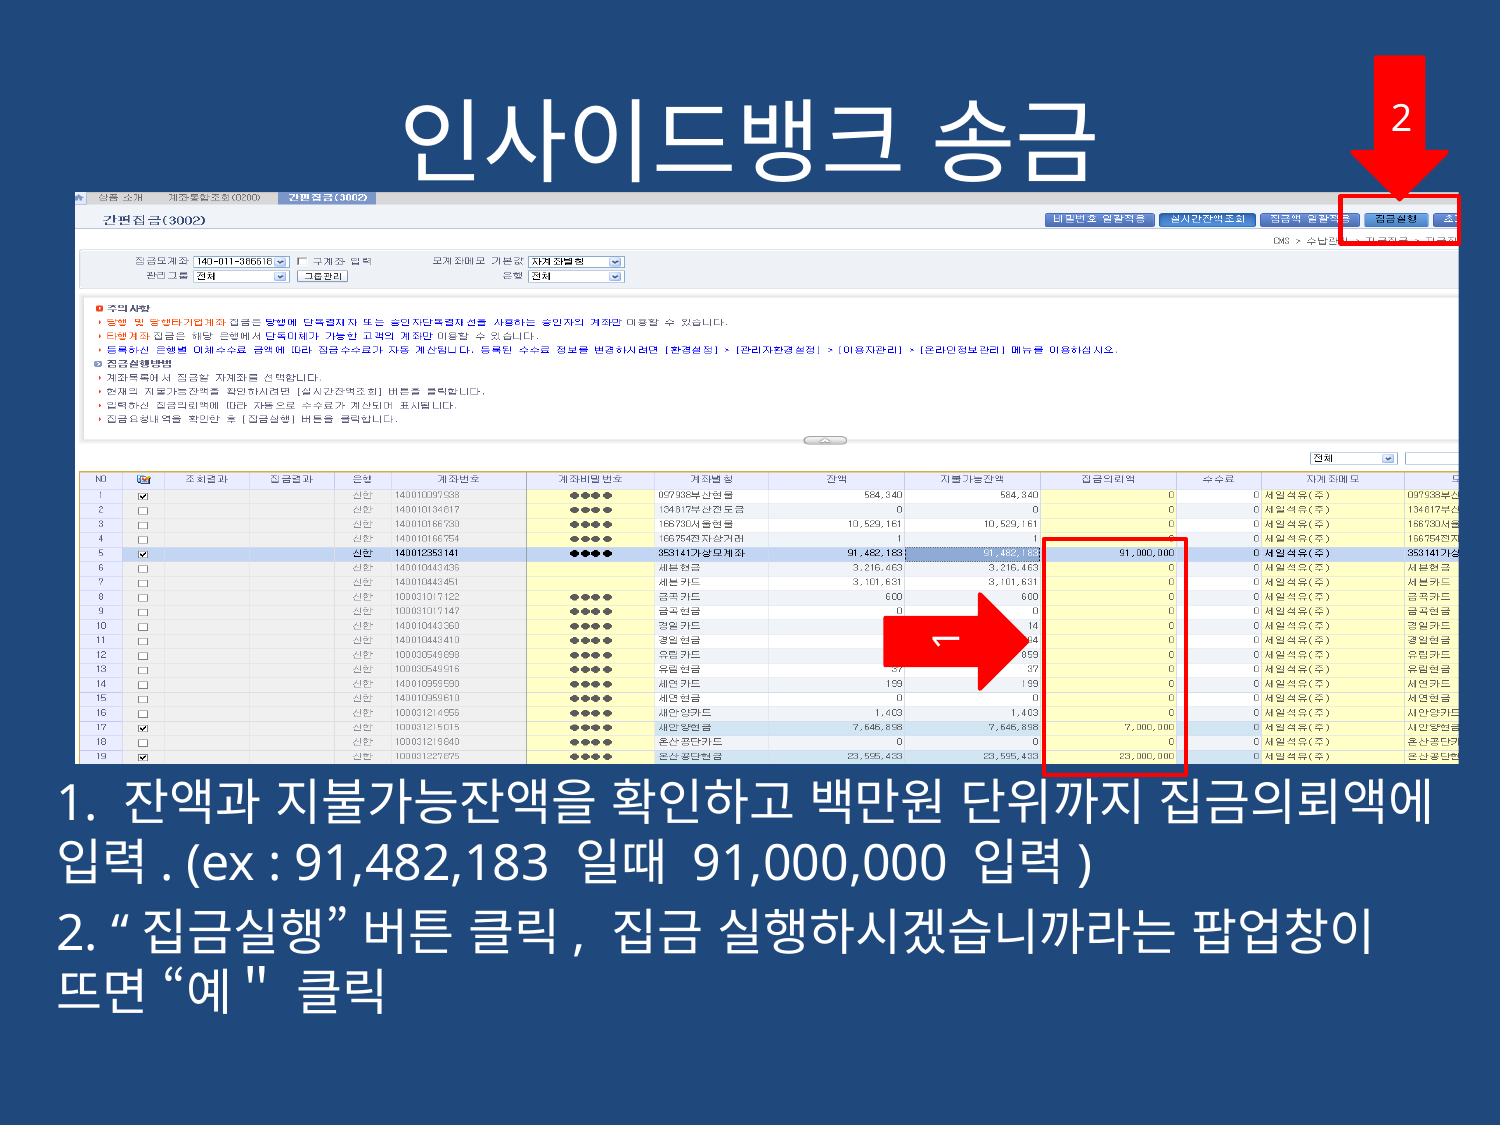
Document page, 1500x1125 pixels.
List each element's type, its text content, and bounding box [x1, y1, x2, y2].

text_box 2 [1350, 55, 1449, 190]
title 인사이드뱅크 송금 [75, 45, 1425, 190]
text_box [1042, 772, 1188, 777]
picture [74, 191, 1459, 764]
list 1. 잔액과 지불가능잔액을 확인하고 백만원 단위까지 집금의뢰액에 입력. (ex : 91,482,183 일때 91,000,000 입력) 2. “집금실행” 버튼 클릭, 집금 실행하시겠습니까라는 팝업창이 뜨면 “예＂ 클릭 [41, 763, 1471, 1125]
